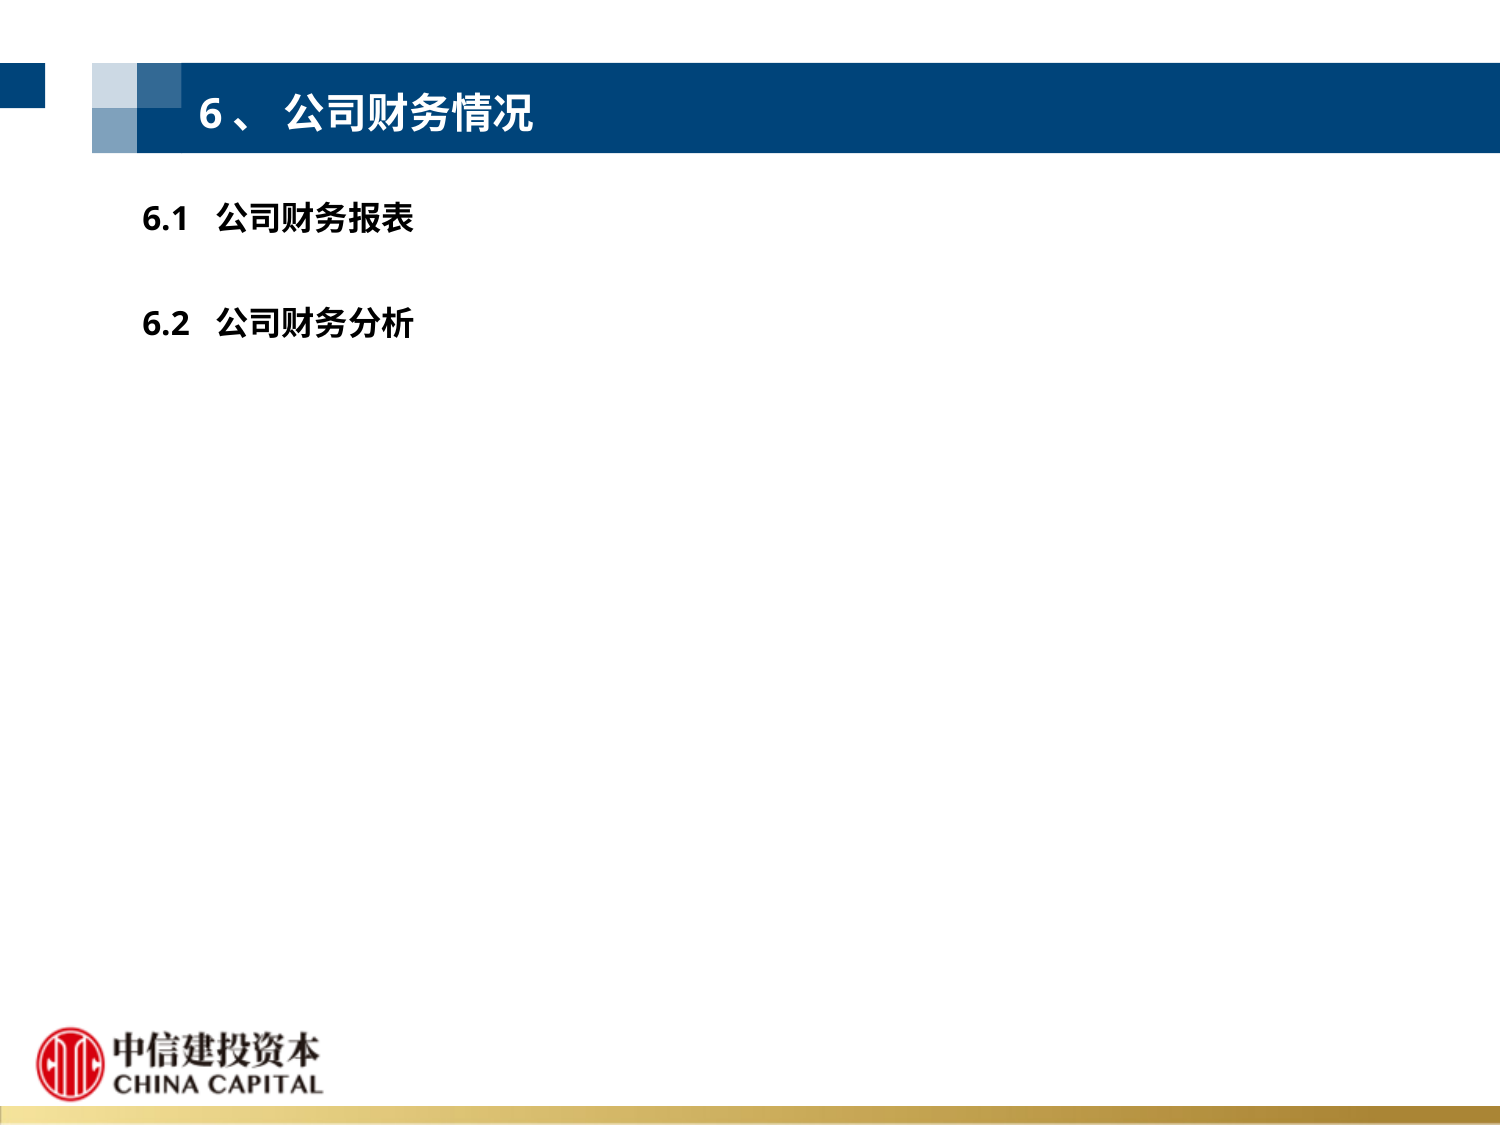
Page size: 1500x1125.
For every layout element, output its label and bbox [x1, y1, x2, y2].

picture [0, 1004, 1500, 1125]
text_box [129, 162, 1184, 349]
text_box [183, 79, 550, 145]
